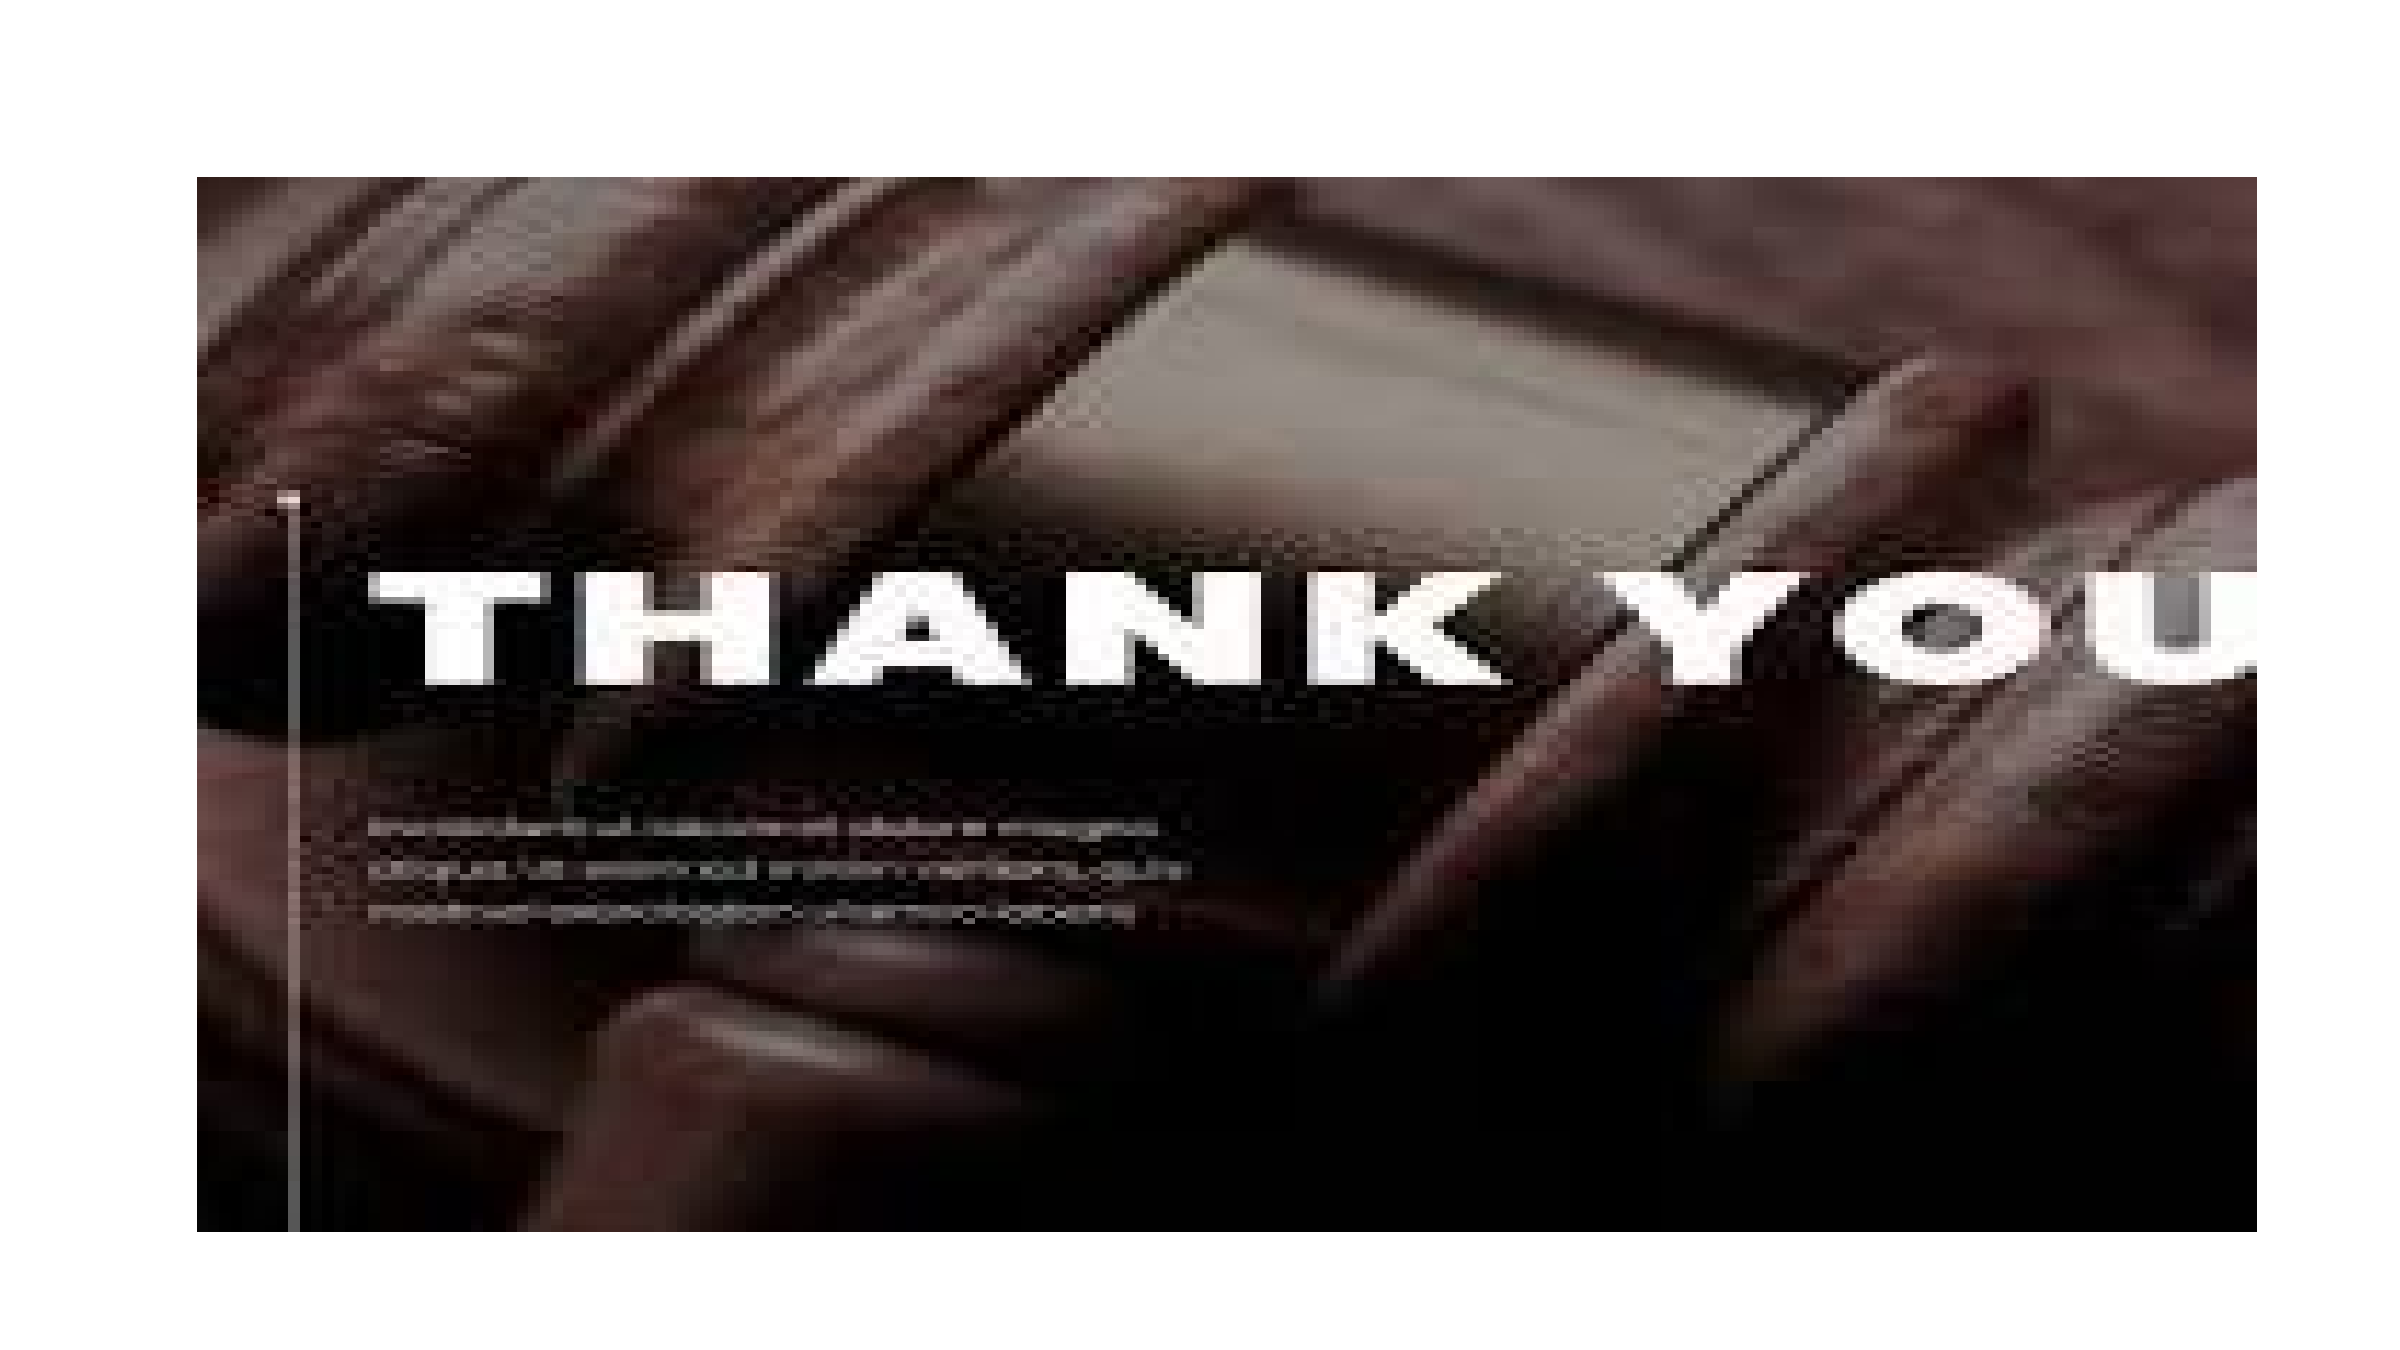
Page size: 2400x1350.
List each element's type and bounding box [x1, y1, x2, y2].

picture [197, 177, 2257, 1232]
